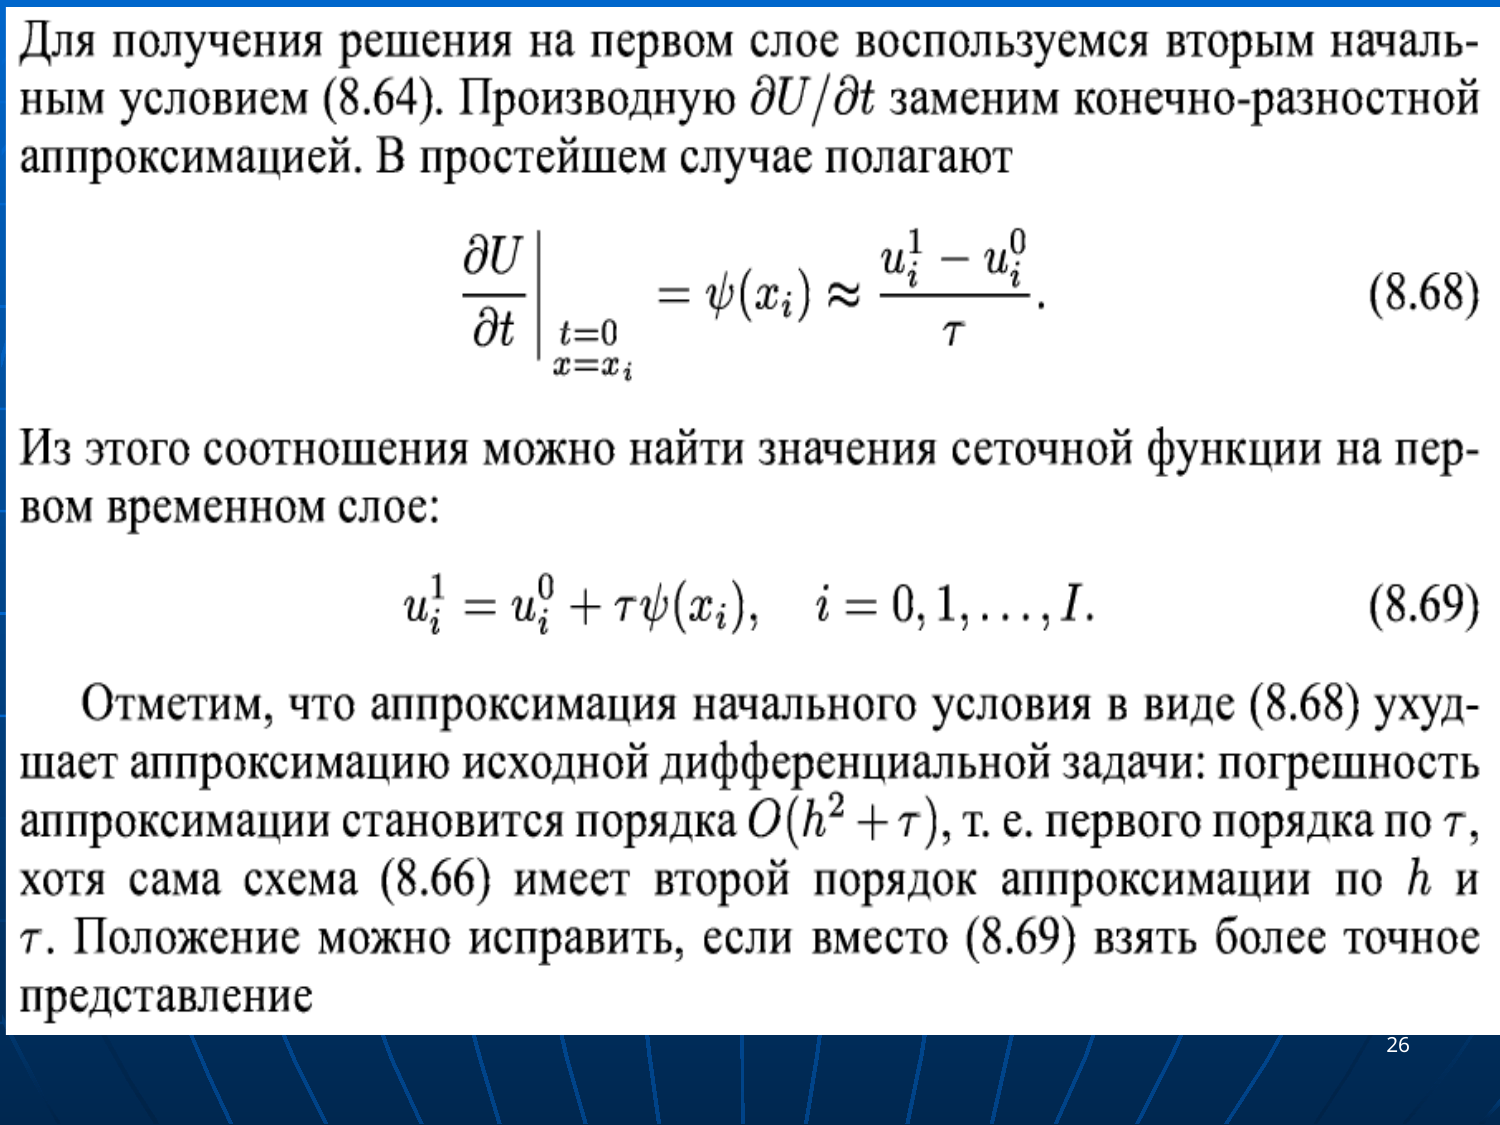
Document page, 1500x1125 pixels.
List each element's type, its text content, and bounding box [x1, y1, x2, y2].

picture [5, 6, 1500, 1036]
slide_number 26 [1074, 1042, 1426, 1100]
